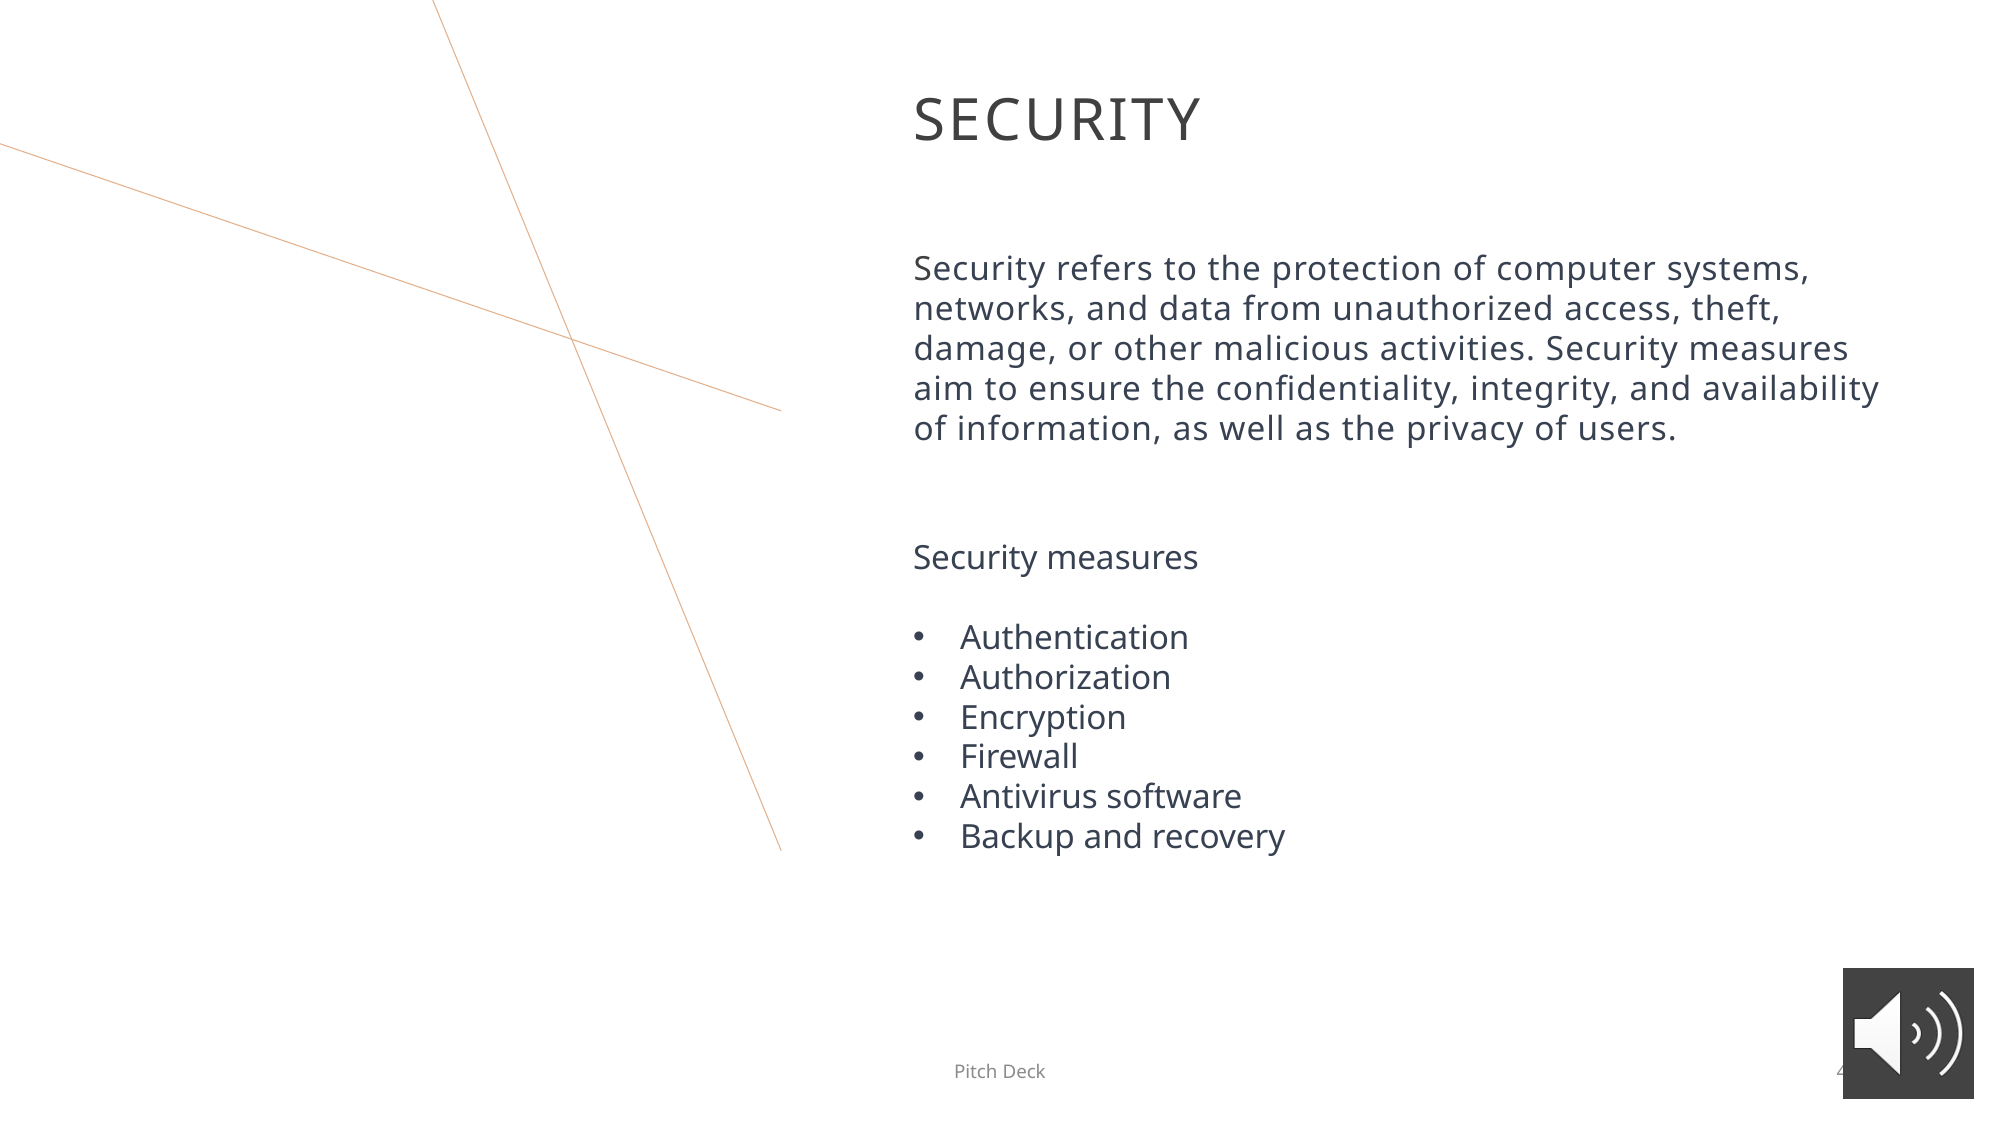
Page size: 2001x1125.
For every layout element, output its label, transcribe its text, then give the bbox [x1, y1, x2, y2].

footer Pitch Deck [662, 1042, 1338, 1103]
title Security [898, 71, 1737, 161]
picture [1841, 966, 1975, 1100]
slide_number 4 [1412, 1042, 1863, 1103]
list Security refers to the protection of computer systems, networks, and data from unauthorized access, theft, damage, or other malicious activities. Security measures aim to ensure the confidentiality, integrity, and availability of information, as well as the privacy of users. [898, 204, 1930, 455]
text_box Security measures Authentication Authorization Encryption Firewall Antivirus software Backup and recovery [898, 528, 1690, 863]
